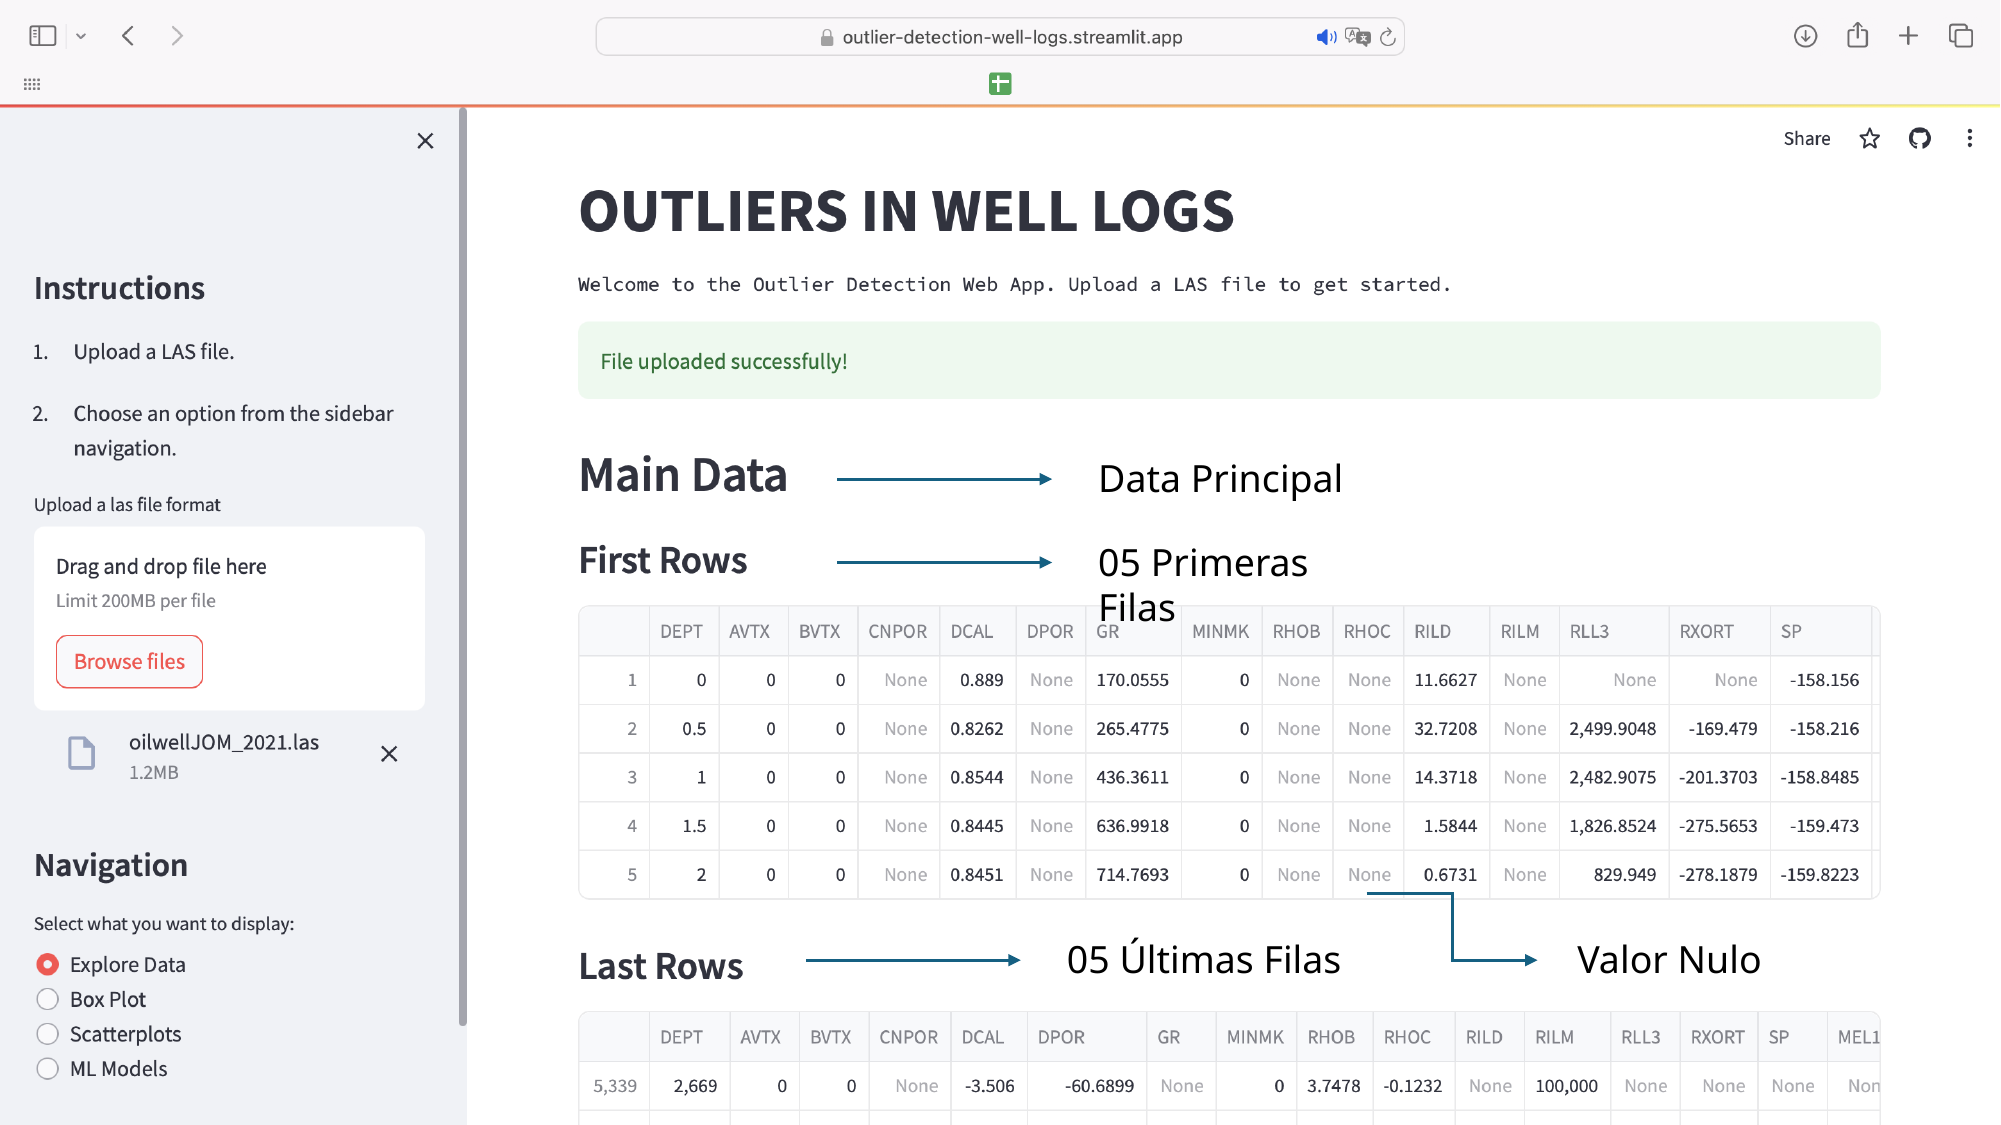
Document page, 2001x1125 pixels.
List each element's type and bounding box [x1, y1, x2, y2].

picture [0, 0, 2000, 1125]
text_box [1366, 893, 1538, 961]
